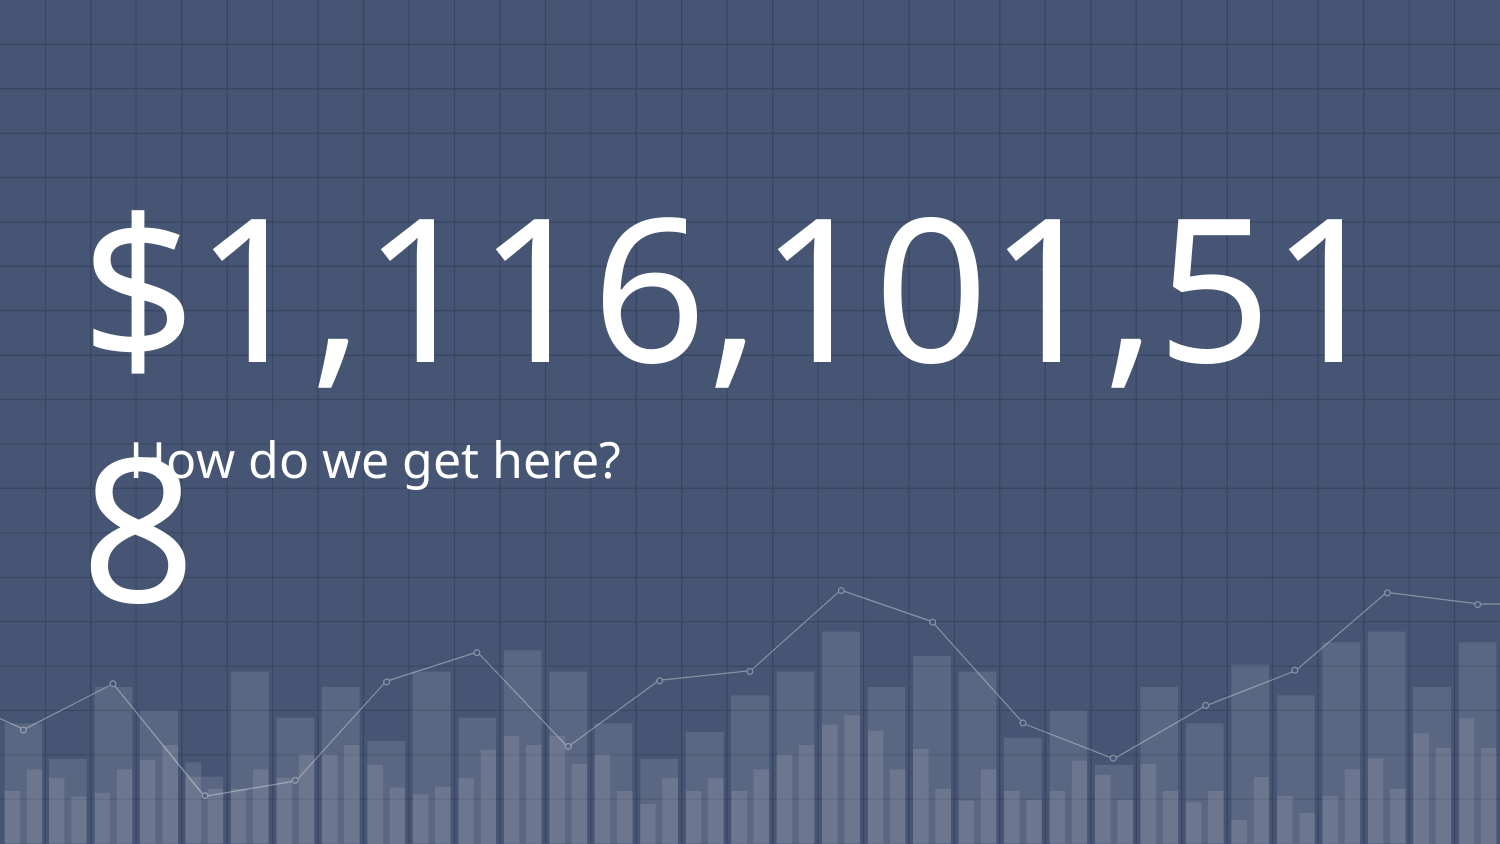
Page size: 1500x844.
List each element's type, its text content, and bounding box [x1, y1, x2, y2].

subtitle How do we get here? [115, 413, 1391, 543]
title $1,116,101,518 [66, 147, 1464, 338]
